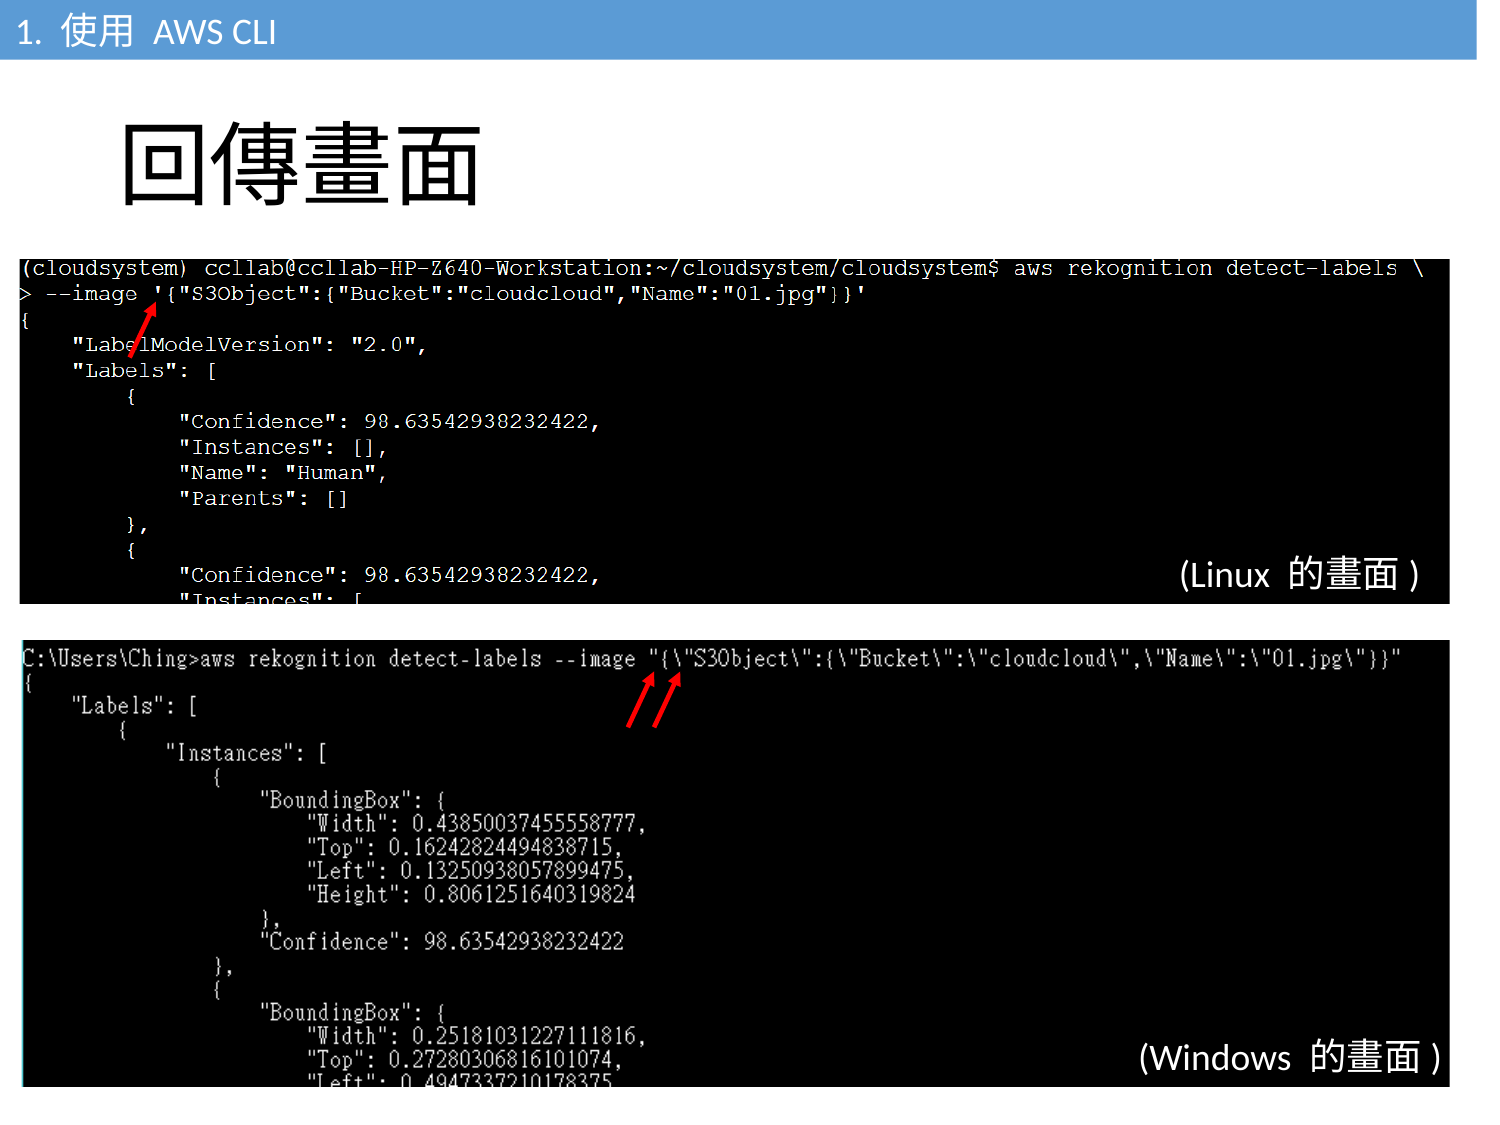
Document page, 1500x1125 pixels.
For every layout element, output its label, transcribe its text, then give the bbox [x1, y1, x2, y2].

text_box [129, 301, 156, 358]
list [19, 259, 1450, 604]
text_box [627, 671, 654, 728]
text_box 1. 使用 AWS CLI [0, 0, 1477, 60]
text_box (Windows 的畫面) [1450, 1025, 1457, 1086]
title 回傳畫面 [103, 60, 1397, 259]
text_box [654, 671, 681, 728]
picture [19, 640, 1450, 1087]
